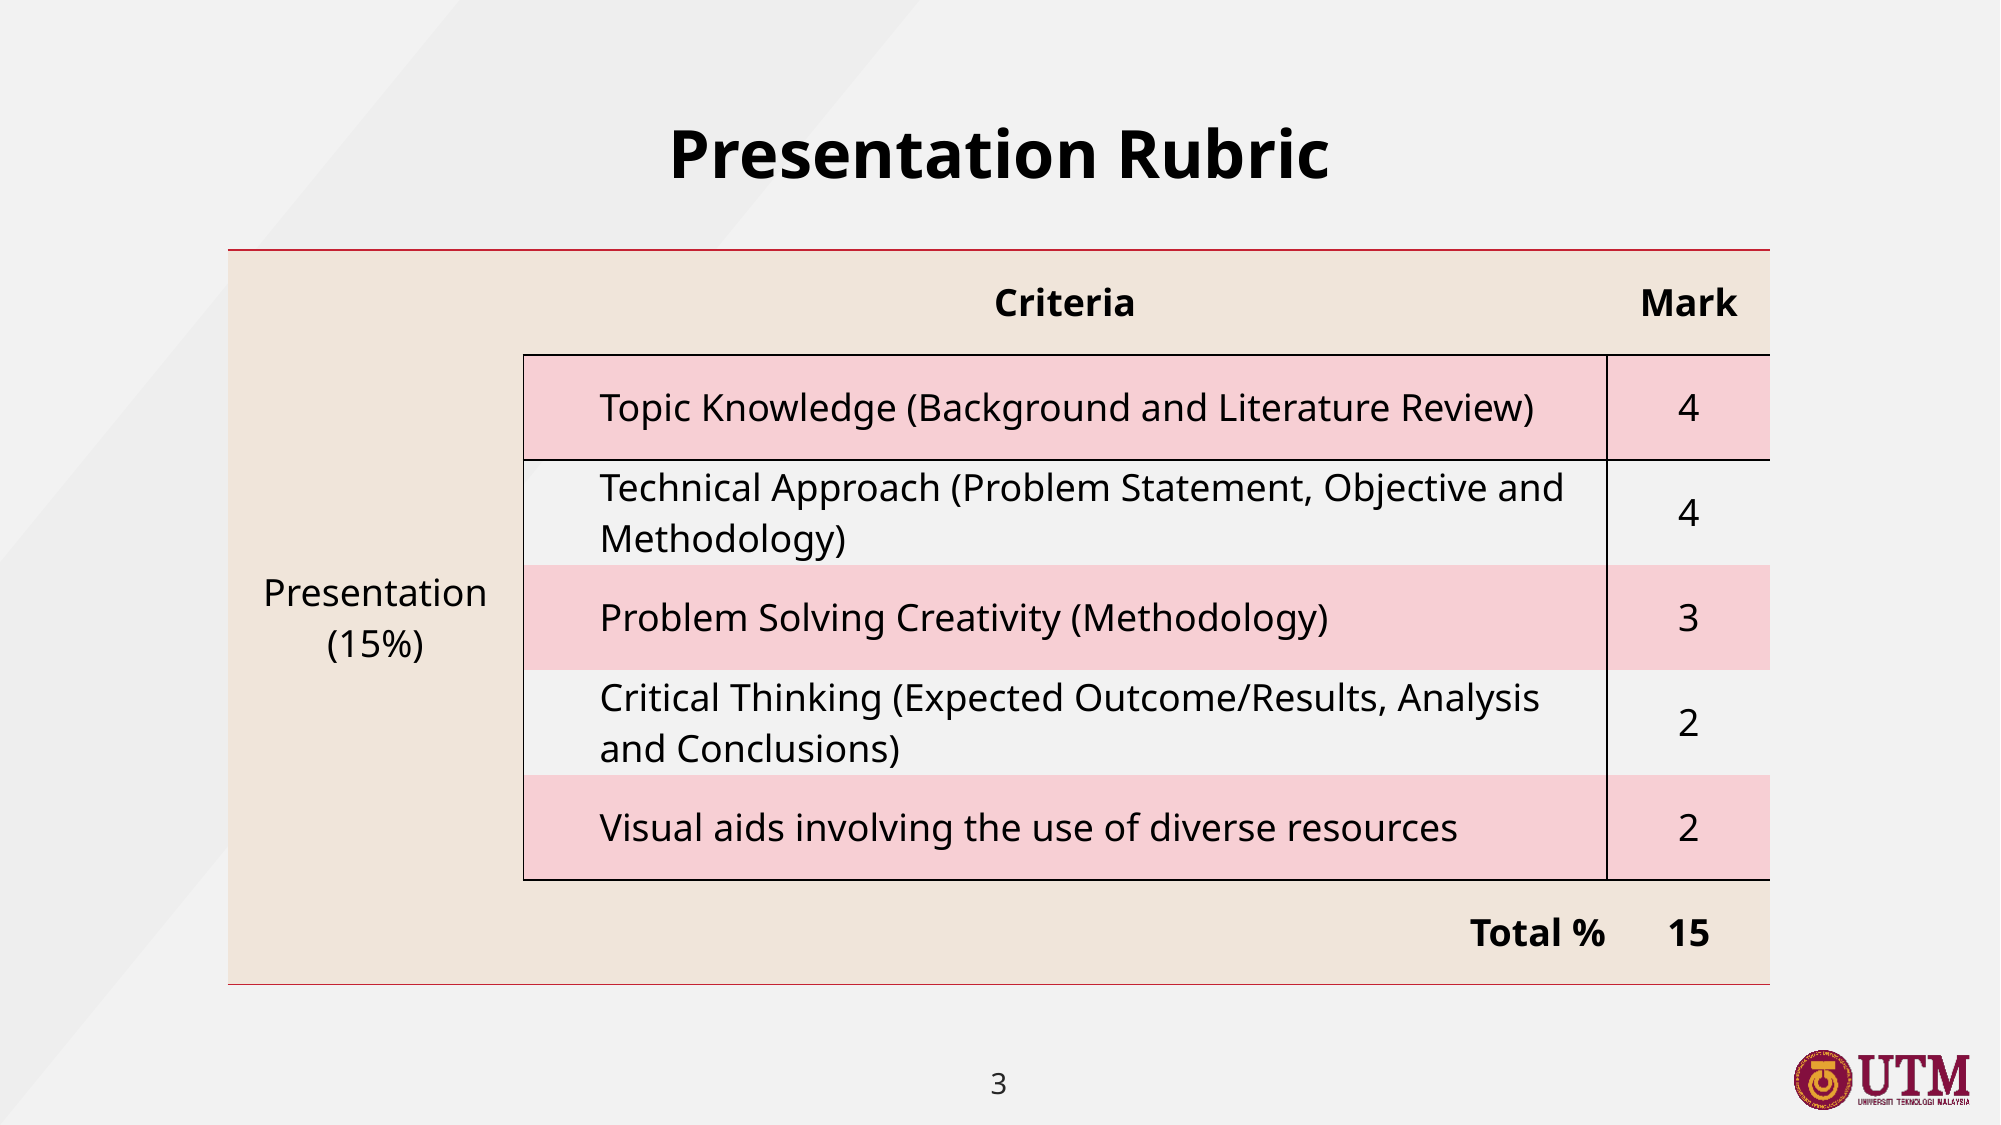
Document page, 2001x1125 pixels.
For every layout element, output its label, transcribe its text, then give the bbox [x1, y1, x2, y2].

table_cell Visual aids involving the use of diverse resources [524, 775, 1606, 879]
table_cell 3 [1608, 565, 1770, 670]
table_header Criteria [523, 251, 1607, 354]
table_cell Topic Knowledge (Background and Literature Review) [524, 356, 1606, 459]
table_header Presentation (15%) [228, 251, 523, 984]
table_cell 15 [1607, 881, 1770, 984]
title Presentation Rubric [137, 48, 1863, 266]
table_cell 4 [1608, 461, 1770, 565]
table_cell Total % [523, 881, 1607, 984]
table_cell 4 [1608, 356, 1770, 459]
slide_number 3 [774, 1055, 1225, 1116]
table_header Mark [1607, 251, 1770, 354]
table_cell 2 [1608, 670, 1770, 775]
table_cell 2 [1608, 775, 1770, 879]
table_cell Critical Thinking (Expected Outcome/Results, Analysis and Conclusions) [524, 670, 1606, 775]
table_cell Technical Approach (Problem Statement, Objective and Methodology) [524, 461, 1606, 565]
picture [1794, 1050, 1970, 1110]
table_cell Problem Solving Creativity (Methodology) [524, 565, 1606, 670]
